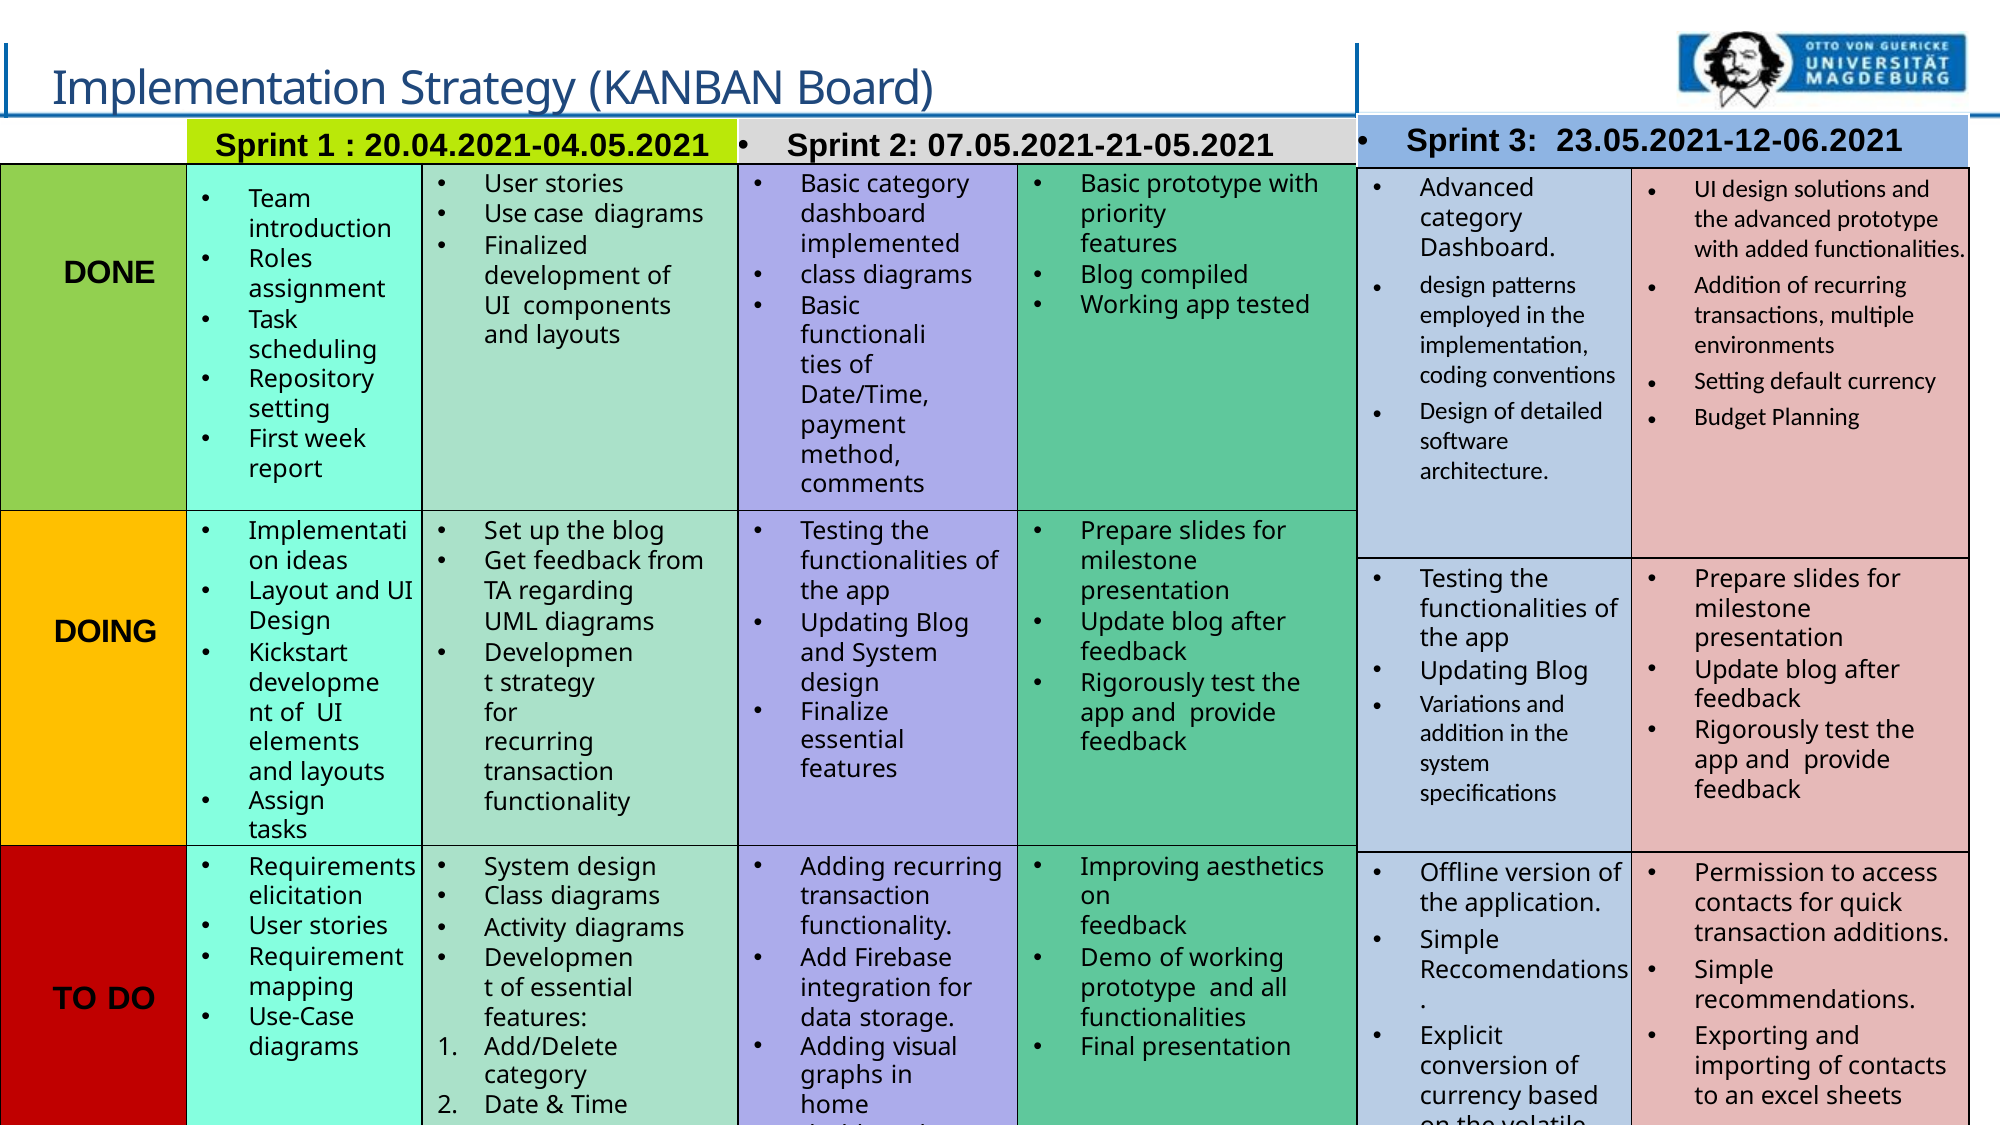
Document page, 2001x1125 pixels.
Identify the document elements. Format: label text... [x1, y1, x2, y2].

table_cell User stories Use case diagrams Finalized development of UI components and layouts [423, 165, 737, 510]
table_cell Basic category dashboard implemented class diagrams Basic functionalities of Date/Time, payment method, comments [739, 165, 1017, 510]
table_cell Advanced category Dashboard. design patterns employed in the implementation, coding conventions Design of detailed software architecture. [1358, 169, 1631, 557]
picture [1359, 31, 2000, 125]
table_cell TO DO [1, 846, 186, 1125]
table_cell DOING [1, 511, 186, 845]
table_header Implementation Strategy (KANBAN Board) [8, 43, 1355, 118]
table_cell UI design solutions and the advanced prototype with added functionalities. Addition of recurring transactions, multiple environments Setting default currency Budget Planning [1632, 169, 1968, 557]
table_cell Sprint 1 : 20.04.2021-04.05.2021 [187, 119, 737, 163]
table_cell Set up the blog Get feedback from TA regarding UML diagrams Development strategy for recurring transaction functionality [423, 511, 737, 845]
table_header Sprint 3: 23.05.2021-12-06.2021 [1358, 115, 1968, 167]
table_cell Permission to access contacts for quick transaction additions. Simple recommendations. Exporting and importing of contacts to an excel sheets [1632, 853, 1968, 1125]
table_cell Team introduction Roles assignment Task scheduling Repository setting First week report [187, 165, 421, 510]
table_cell Basic prototype with priority features Blog compiled Working app tested [1018, 165, 1356, 510]
table_cell Improving aesthetics on feedback Demo of working prototype and all functionalities Final presentation [1018, 846, 1356, 1125]
table_header [0, 43, 4, 118]
table_cell Prepare slides for milestone presentation Update blog after feedback Rigorously test the app and provide feedback [1632, 559, 1968, 851]
table_cell Adding recurring transaction functionality. Add Firebase integration for data storage. Adding visual graphs in home dashboard [739, 846, 1017, 1125]
table_cell Requirements elicitation User stories Requirement mapping Use-Case diagrams [187, 846, 421, 1125]
table_cell System design Class diagrams Activity diagrams Development of essential features: Add/Delete category Date & Time Payment method Adding filter search feature [423, 846, 737, 1125]
table_cell Offline version of the application. Simple Reccomendations. Explicit conversion of currency based on the volatile rates. [1358, 853, 1631, 1125]
table_cell Testing the functionalities of the app Updating Blog and System design Finalize essential features [739, 511, 1017, 845]
table_cell Implementation ideas Layout and UI Design Kickstart development of UI elements and layouts Assign tasks [187, 511, 421, 845]
table_cell Prepare slides for milestone presentation Update blog after feedback Rigorously test the app and provide feedback [1018, 511, 1356, 845]
table_cell Testing the functionalities of the app Updating Blog Variations and addition in the system specifications [1358, 559, 1631, 851]
table_cell Sprint 2: 07.05.2021-21-05.2021 [739, 119, 1356, 163]
table_cell DONE [1, 165, 186, 510]
table_cell [1, 119, 186, 163]
